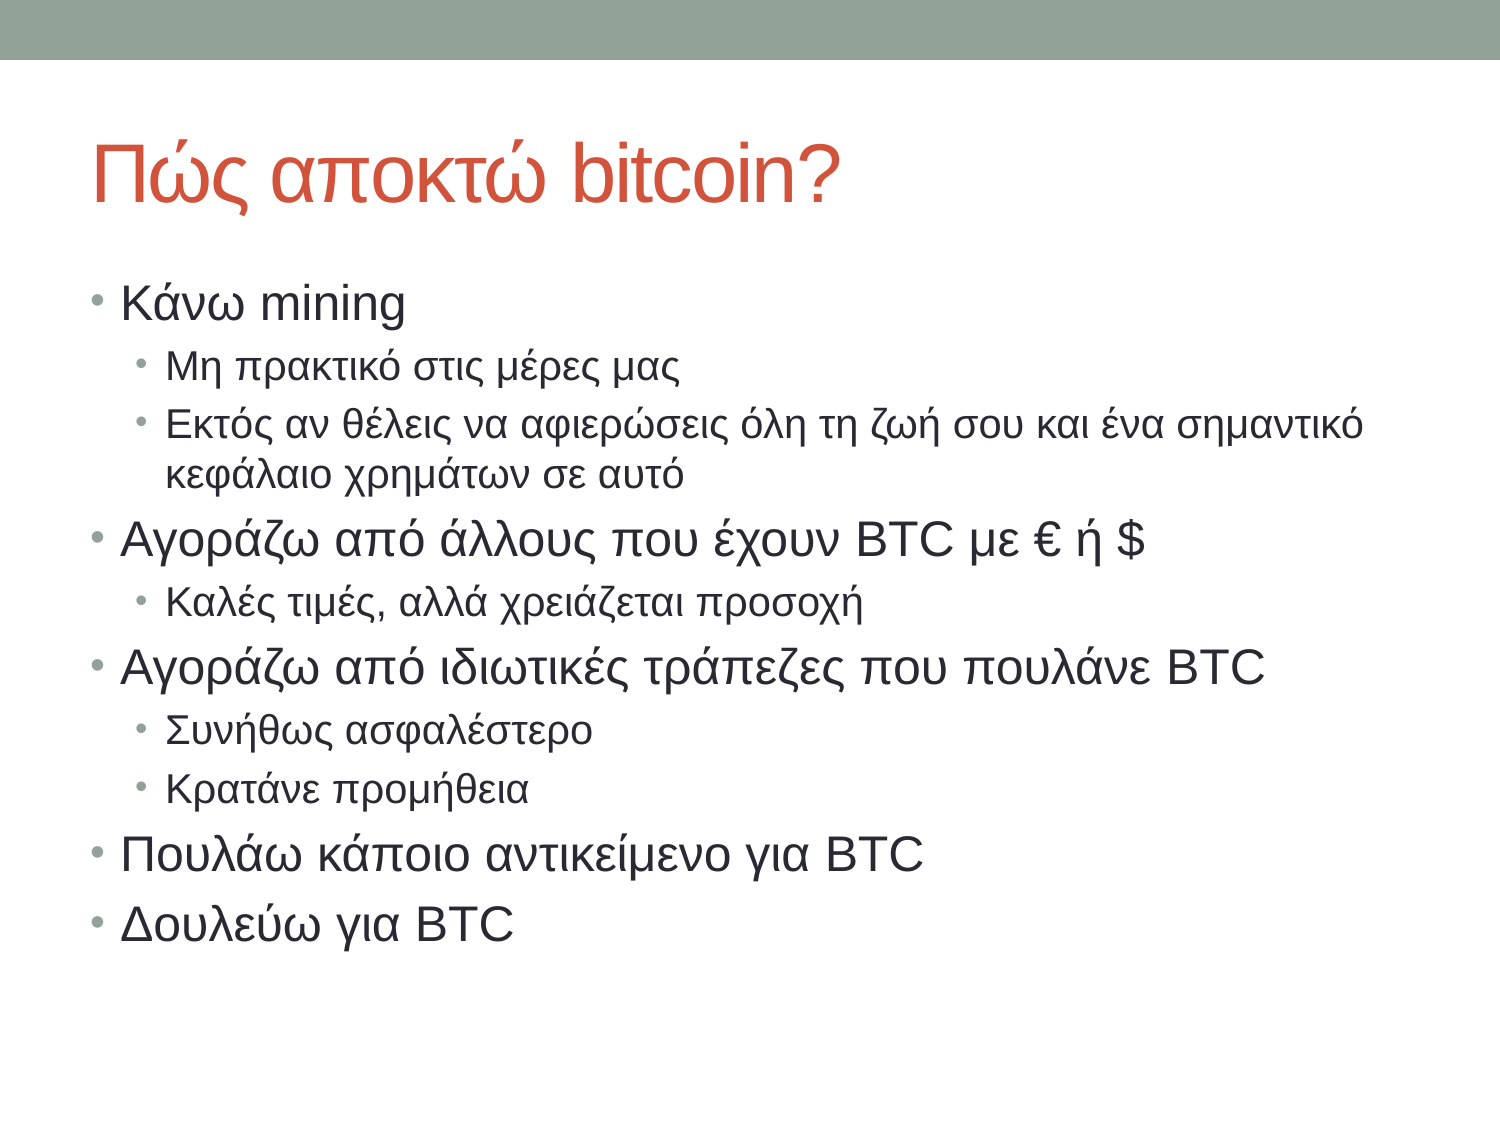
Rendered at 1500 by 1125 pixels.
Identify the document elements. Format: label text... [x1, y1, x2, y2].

title Πώς αποκτώ bitcoin? [75, 87, 1425, 250]
list Κάνω mining Μη πρακτικό στις μέρες μας Εκτός αν θέλεις να αφιερώσεις όλη τη ζωή σου και ένα σημαντικό κεφάλαιο χρημάτων σε αυτό Αγοράζω από άλλους που έχουν BTC με € ή $ Καλές τιμές, αλλά χρειάζεται προσοχή Αγοράζω από ιδιωτικές τράπεζες που πουλάνε BTC Συνήθως ασφαλέστερο Κρατάνε προμήθεια Πουλάω κάποιο αντικείμενο για BTC Δουλεύω για BTC [75, 262, 1425, 1063]
